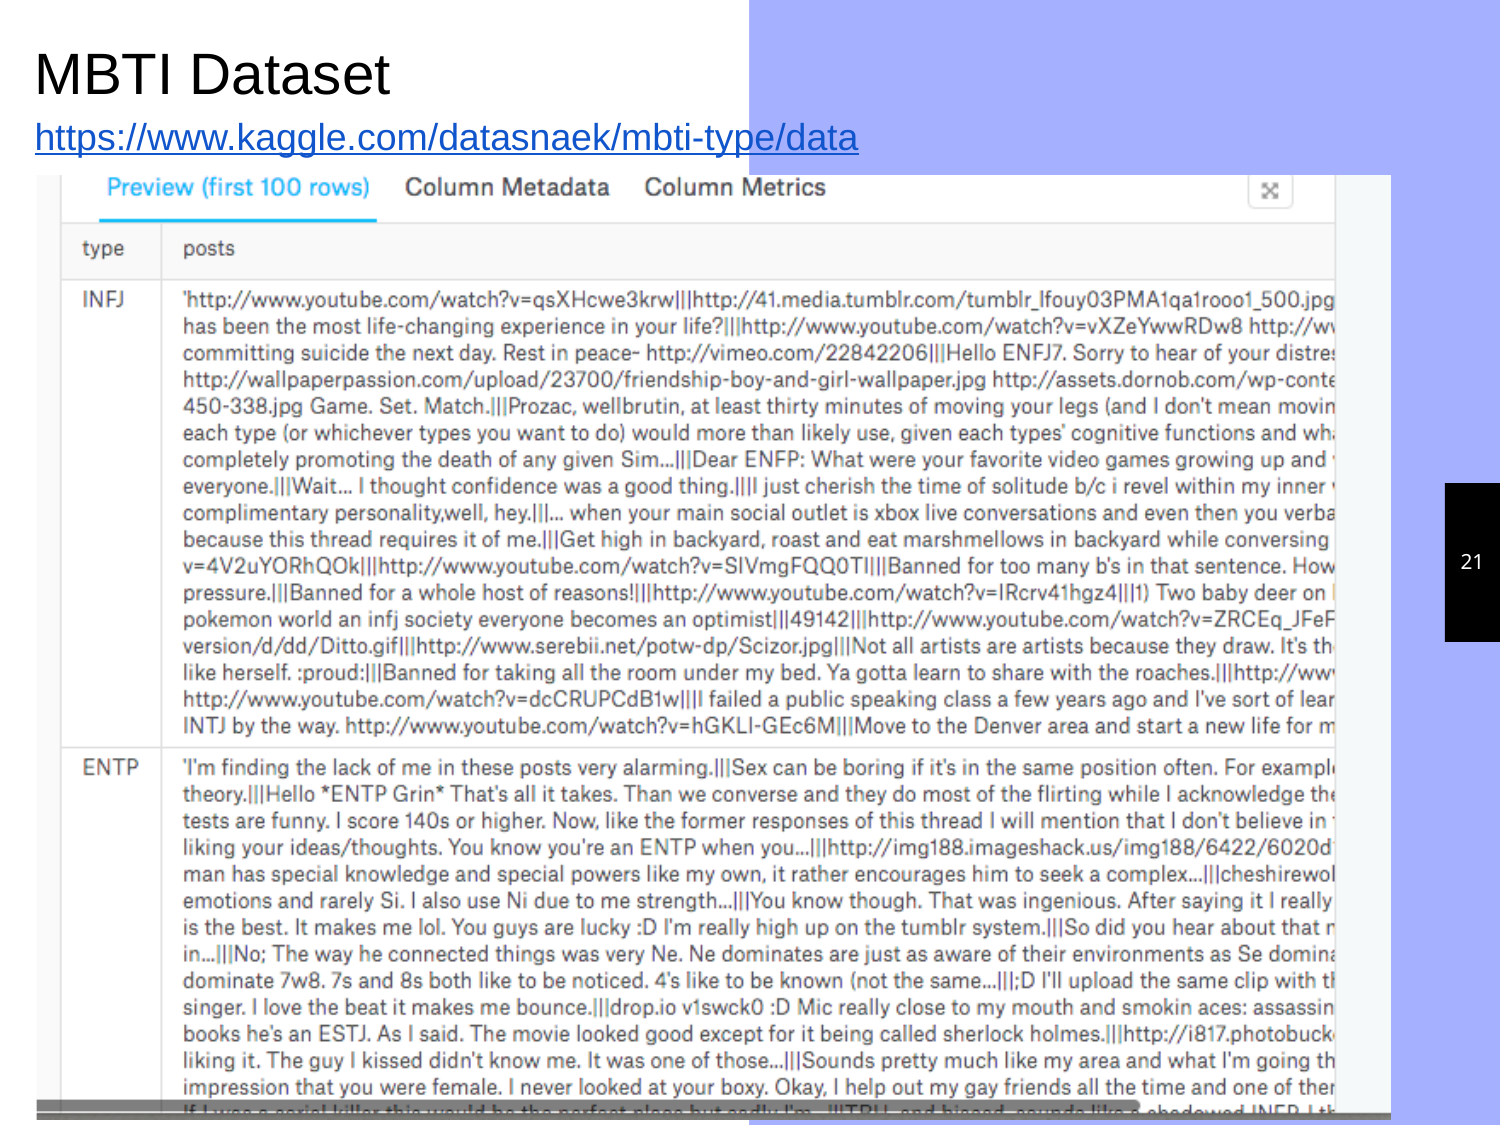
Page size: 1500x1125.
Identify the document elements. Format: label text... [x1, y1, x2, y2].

picture [36, 174, 1392, 1121]
slide_number ‹#› [1444, 482, 1500, 642]
text_box MBTI Dataset https://www.kaggle.com/datasnaek/mbti-type/data [19, 21, 1101, 159]
